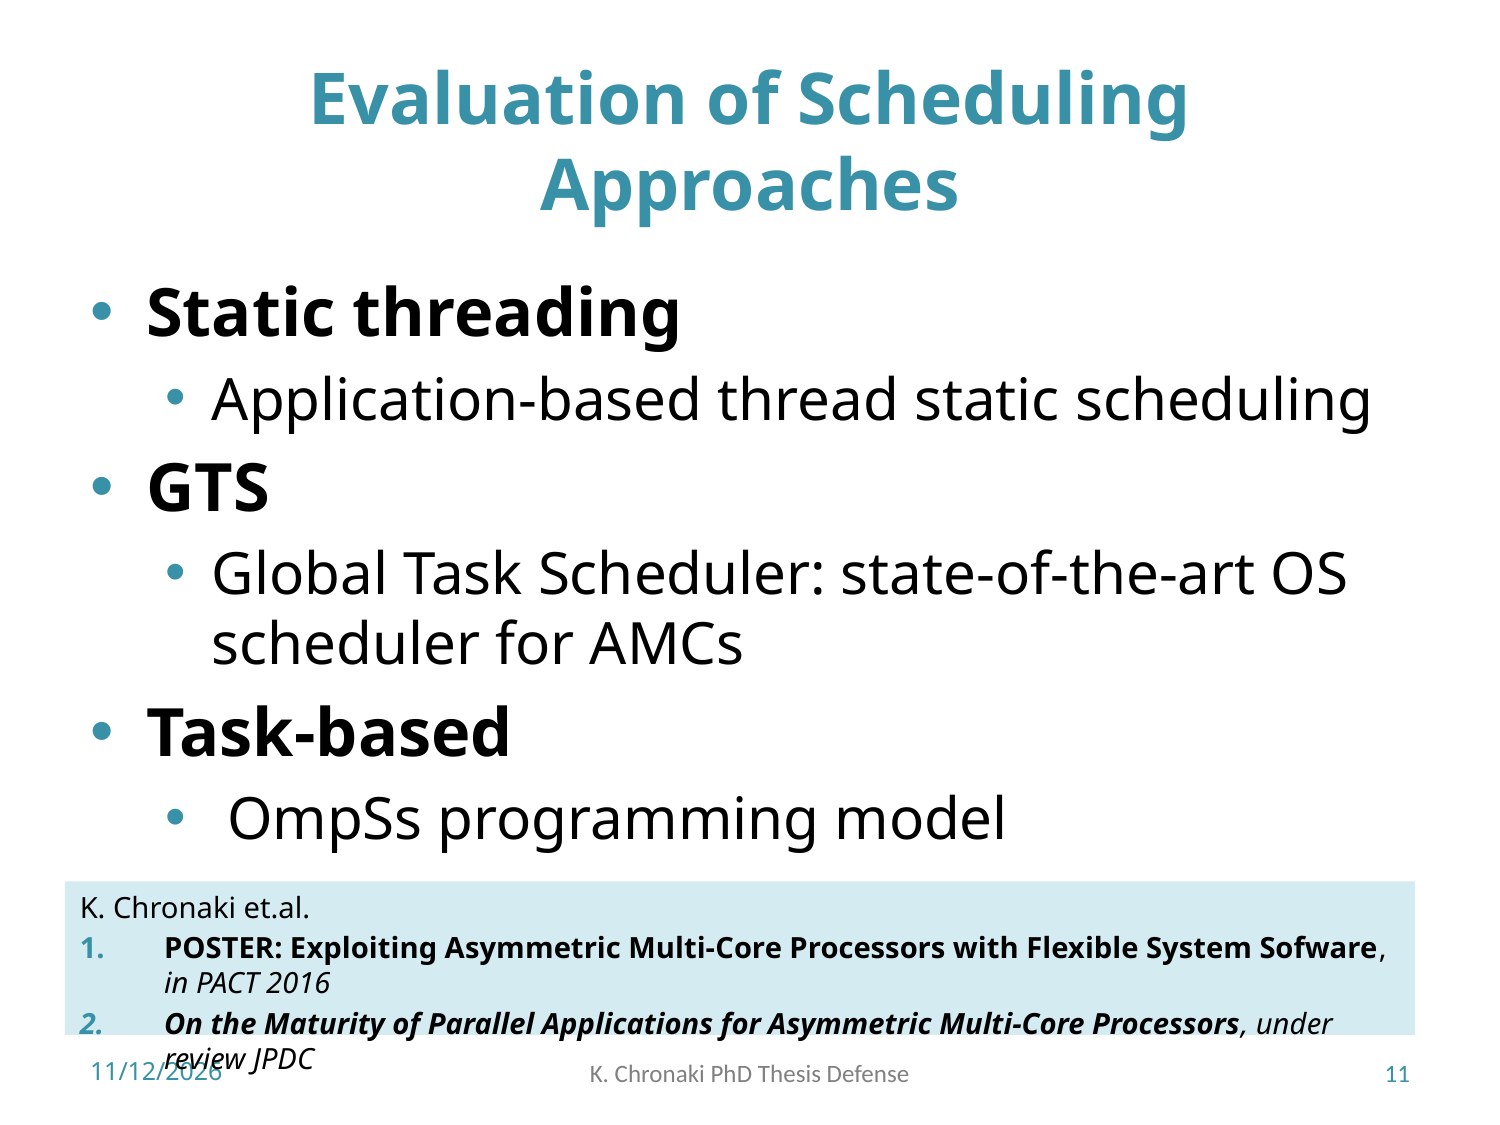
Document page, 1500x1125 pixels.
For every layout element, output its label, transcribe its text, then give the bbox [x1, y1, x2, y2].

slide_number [75, 1042, 425, 1103]
list Static threading Application-based thread static scheduling GTS Global Task Scheduler: state-of-the-art OS scheduler for AMCs Task-based OmpSs programming model [75, 262, 1425, 894]
slide_number 11 [1074, 1042, 1425, 1103]
footer K. Chronaki PhD Thesis Defense [512, 1042, 988, 1103]
title Evaluation of Scheduling Approaches [75, 45, 1425, 233]
text_box K. Chronaki et.al. POSTER: Exploiting Asymmetric Multi-Core Processors with Flexible System Sofware, in PACT 2016 On the Maturity of Parallel Applications for Asymmetric Multi-Core Processors, under review JPDC [64, 881, 1415, 1035]
